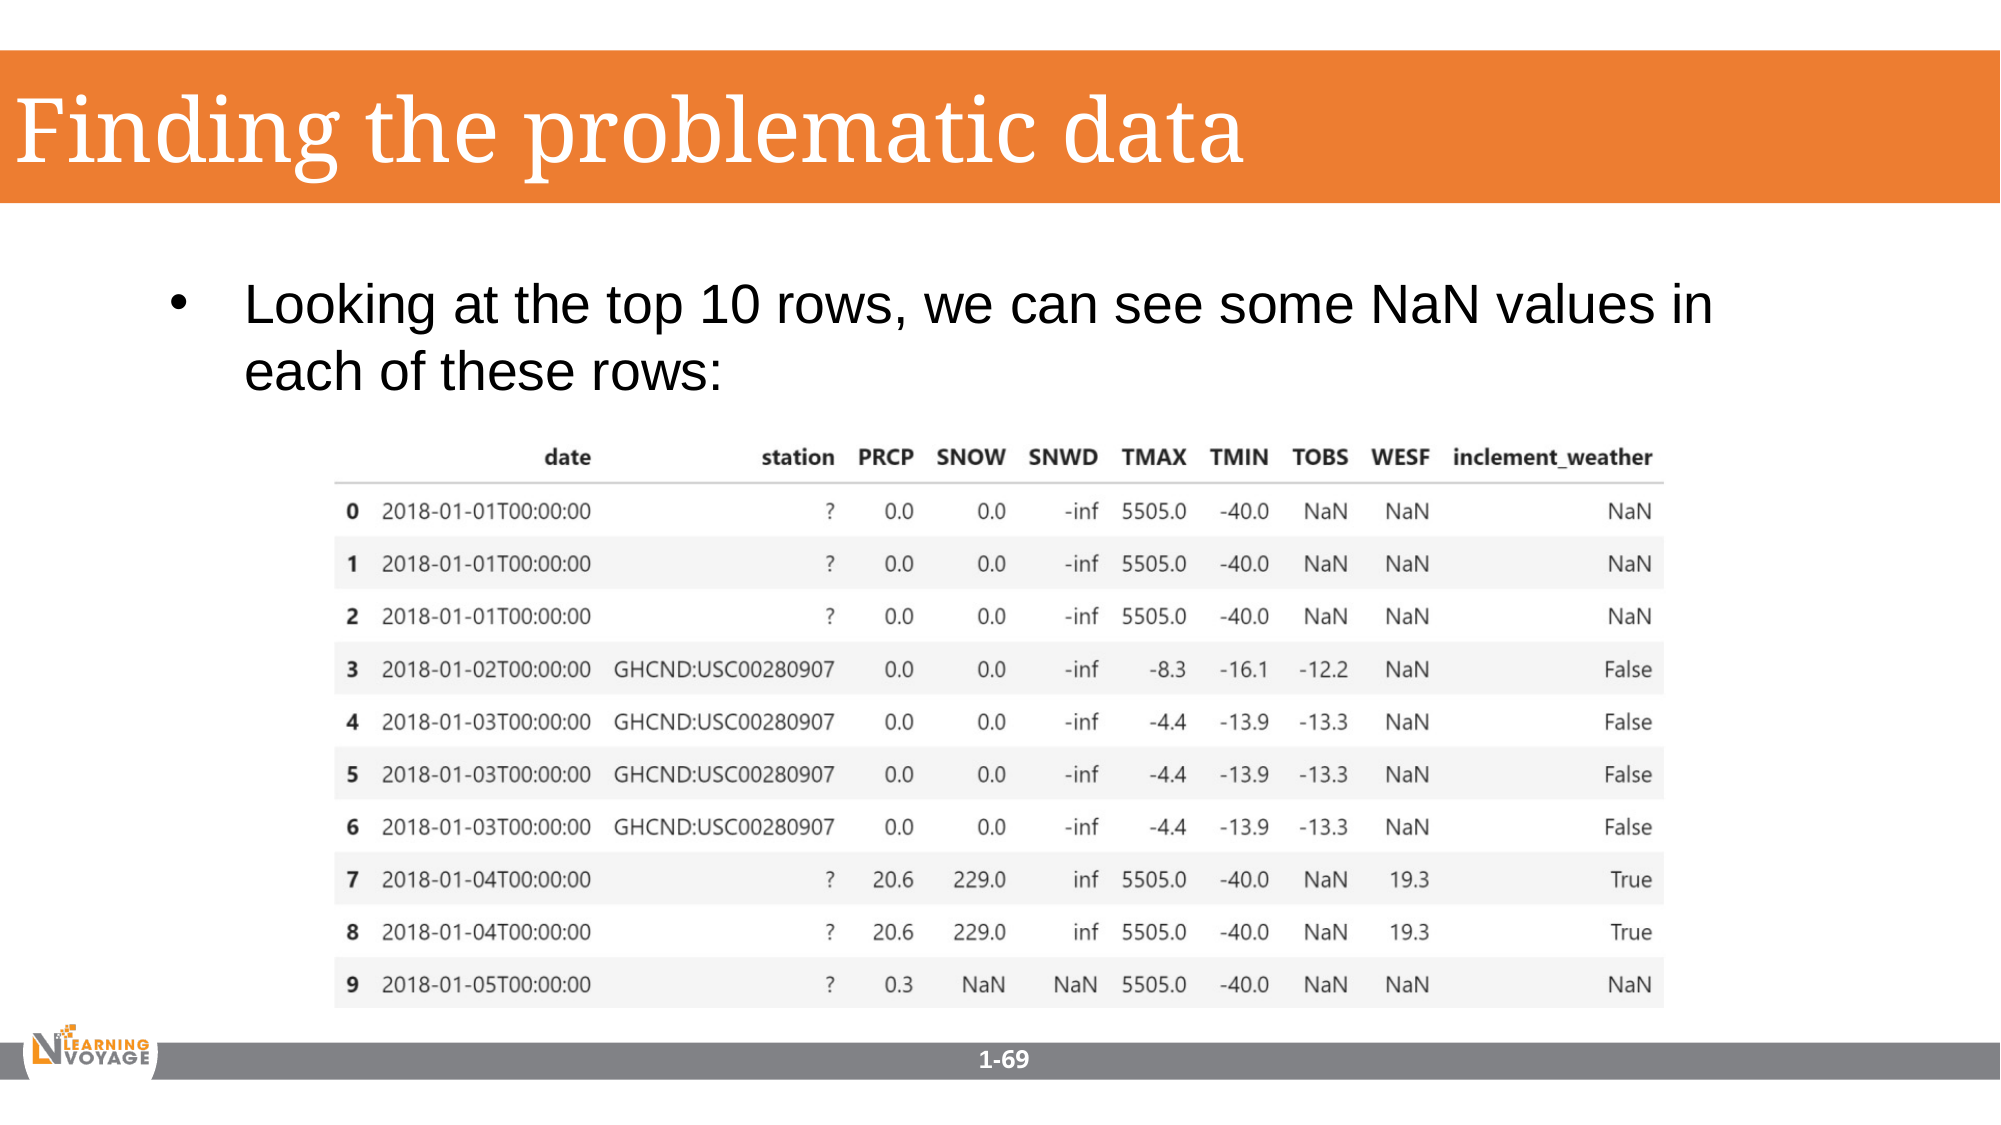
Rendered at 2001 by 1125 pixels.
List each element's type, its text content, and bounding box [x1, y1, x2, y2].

slide_number 1-69 [923, 1026, 1045, 1095]
text_box Looking at the top 10 rows, we can see some NaN values in each of these rows: [169, 265, 1831, 402]
picture [334, 436, 1666, 1008]
picture [0, 942, 192, 1125]
text_box Finding the problematic data [0, 49, 2000, 204]
